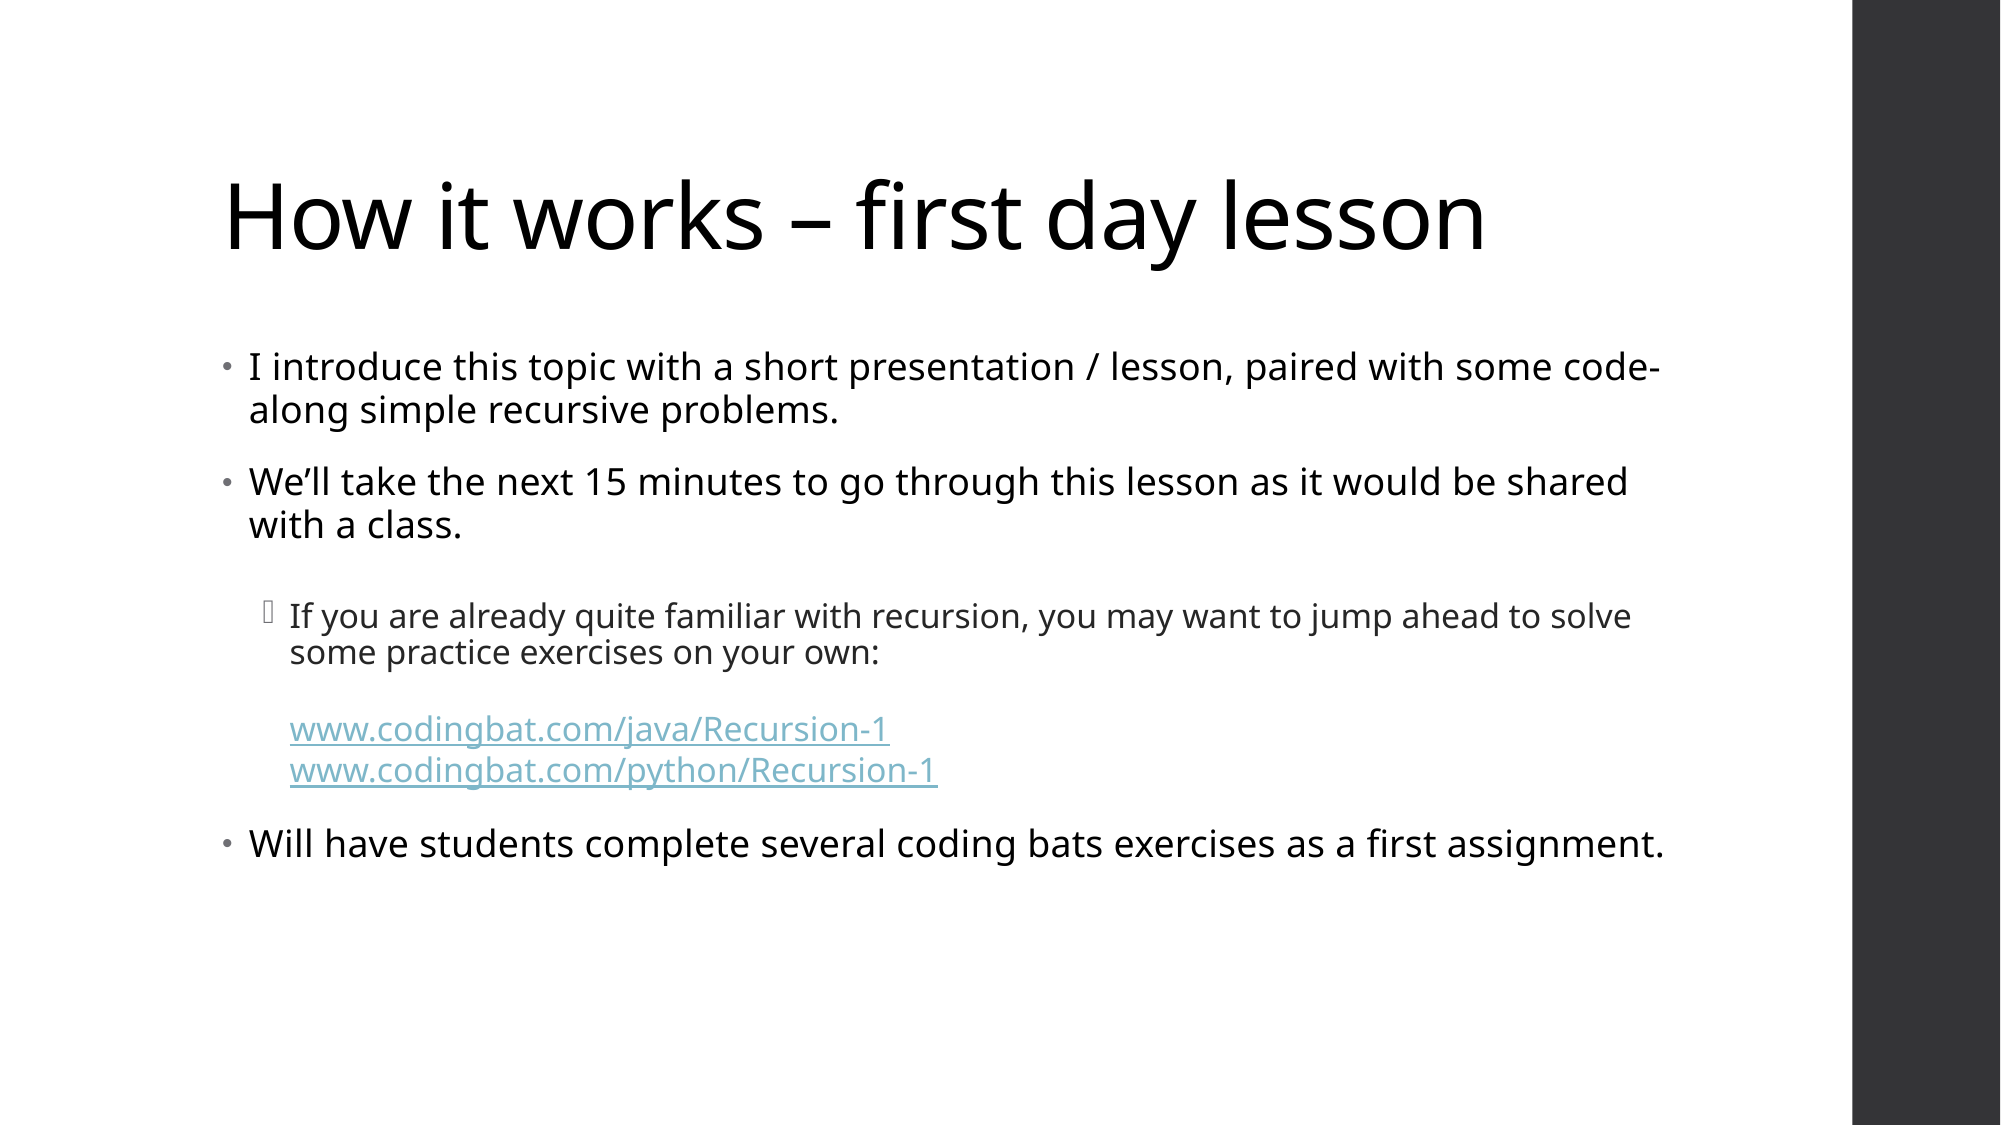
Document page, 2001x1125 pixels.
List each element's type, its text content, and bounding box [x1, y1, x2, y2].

title How it works – first day lesson [206, 60, 1797, 278]
list I introduce this topic with a short presentation / lesson, paired with some code-along simple recursive problems. We’ll take the next 15 minutes to go through this lesson as it would be shared with a class. If you are already quite familiar with recursion, you may want to jump ahead to solve some practice exercises on your own: www.codingbat.com/java/Recursion-1 www.codingbat.com/python/Recursion-1 Will have students complete several coding bats exercises as a first assignment. [206, 338, 1685, 1028]
